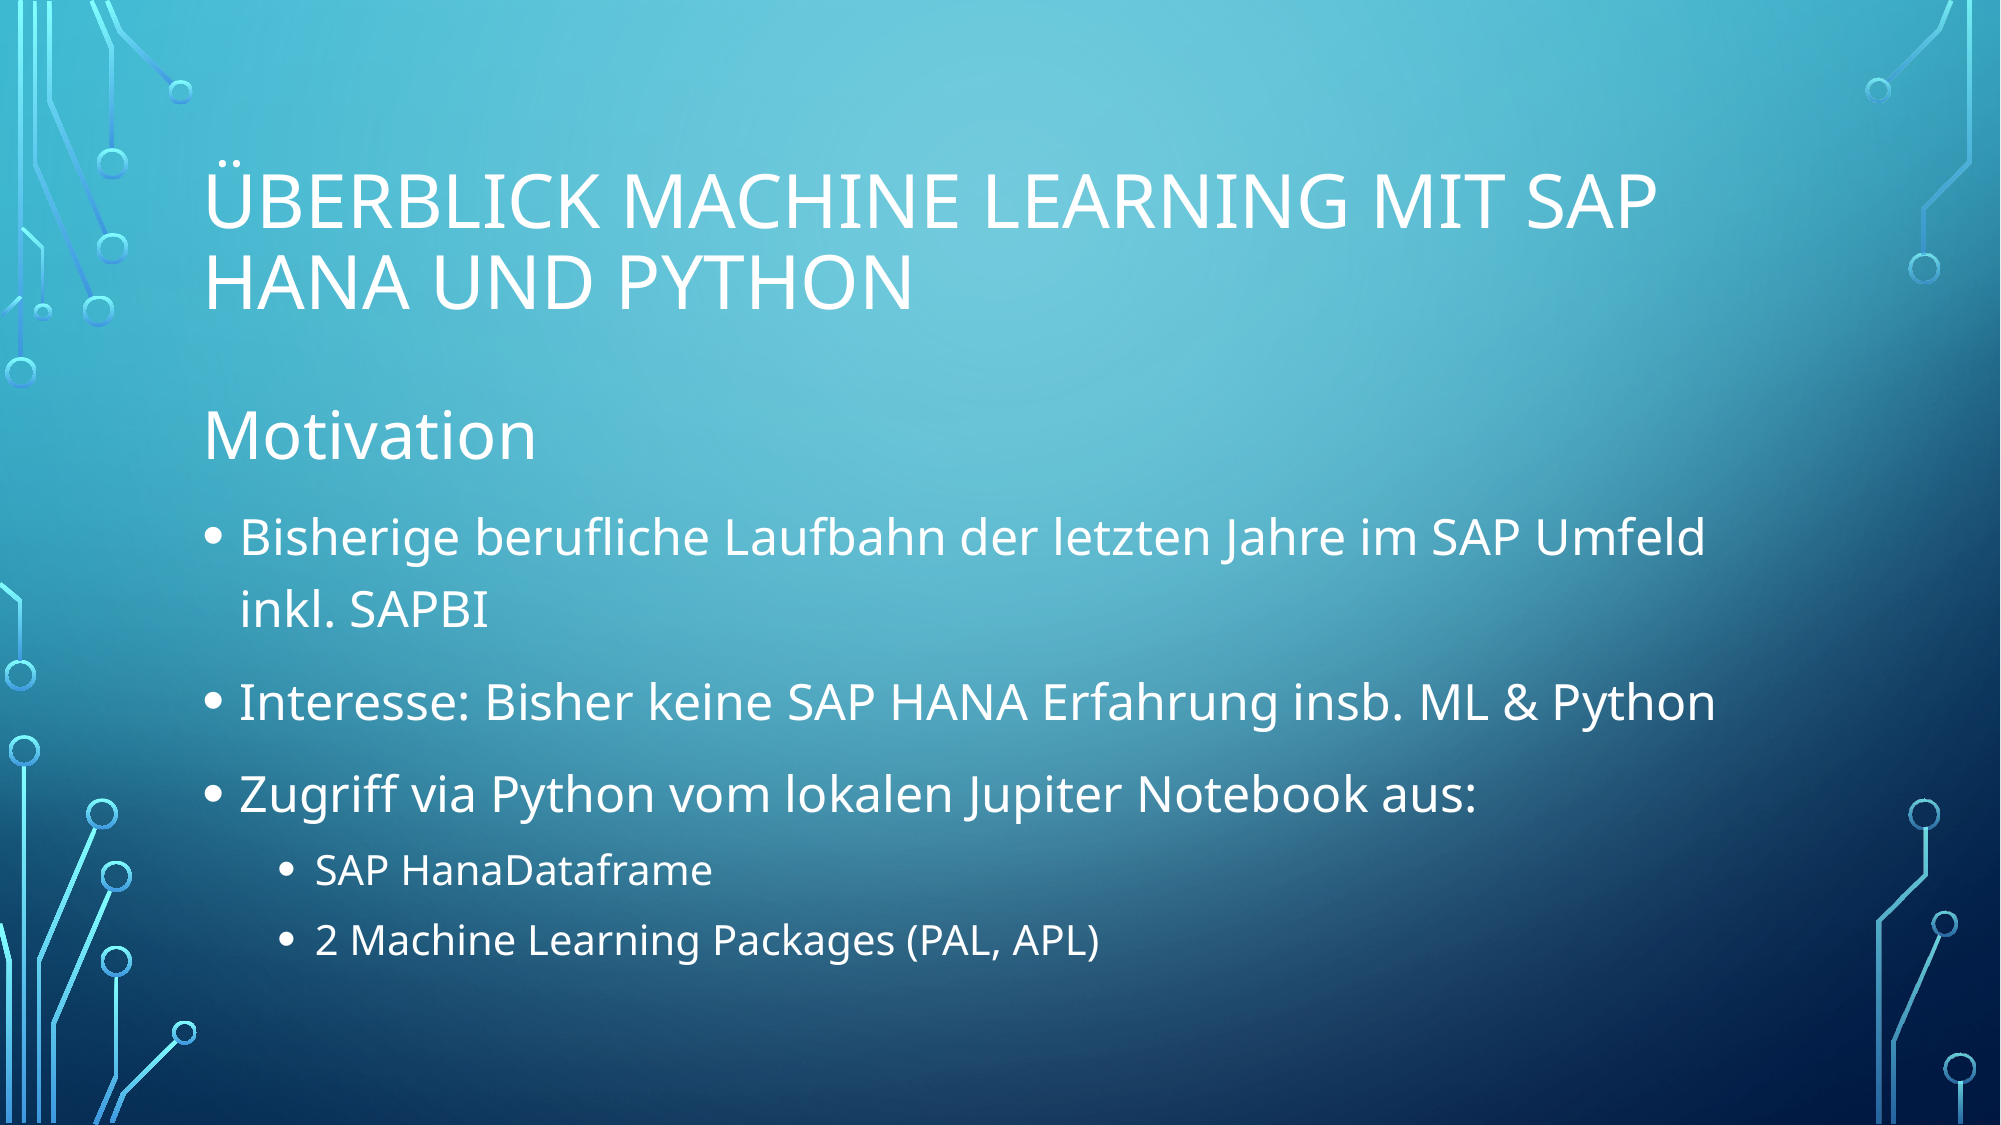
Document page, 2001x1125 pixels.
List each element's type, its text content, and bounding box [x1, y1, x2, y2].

list Motivation Bisherige berufliche Laufbahn der letzten Jahre im SAP Umfeld inkl. SAPBI Interesse: Bisher keine SAP HANA Erfahrung insb. ML & Python Zugriff via Python vom lokalen Jupiter Notebook aus: SAP HanaDataframe 2 Machine Learning Packages (PAL, APL) [187, 369, 1813, 950]
title Überblick Machine Learning mit SAP HANA und Python [187, 144, 1813, 344]
